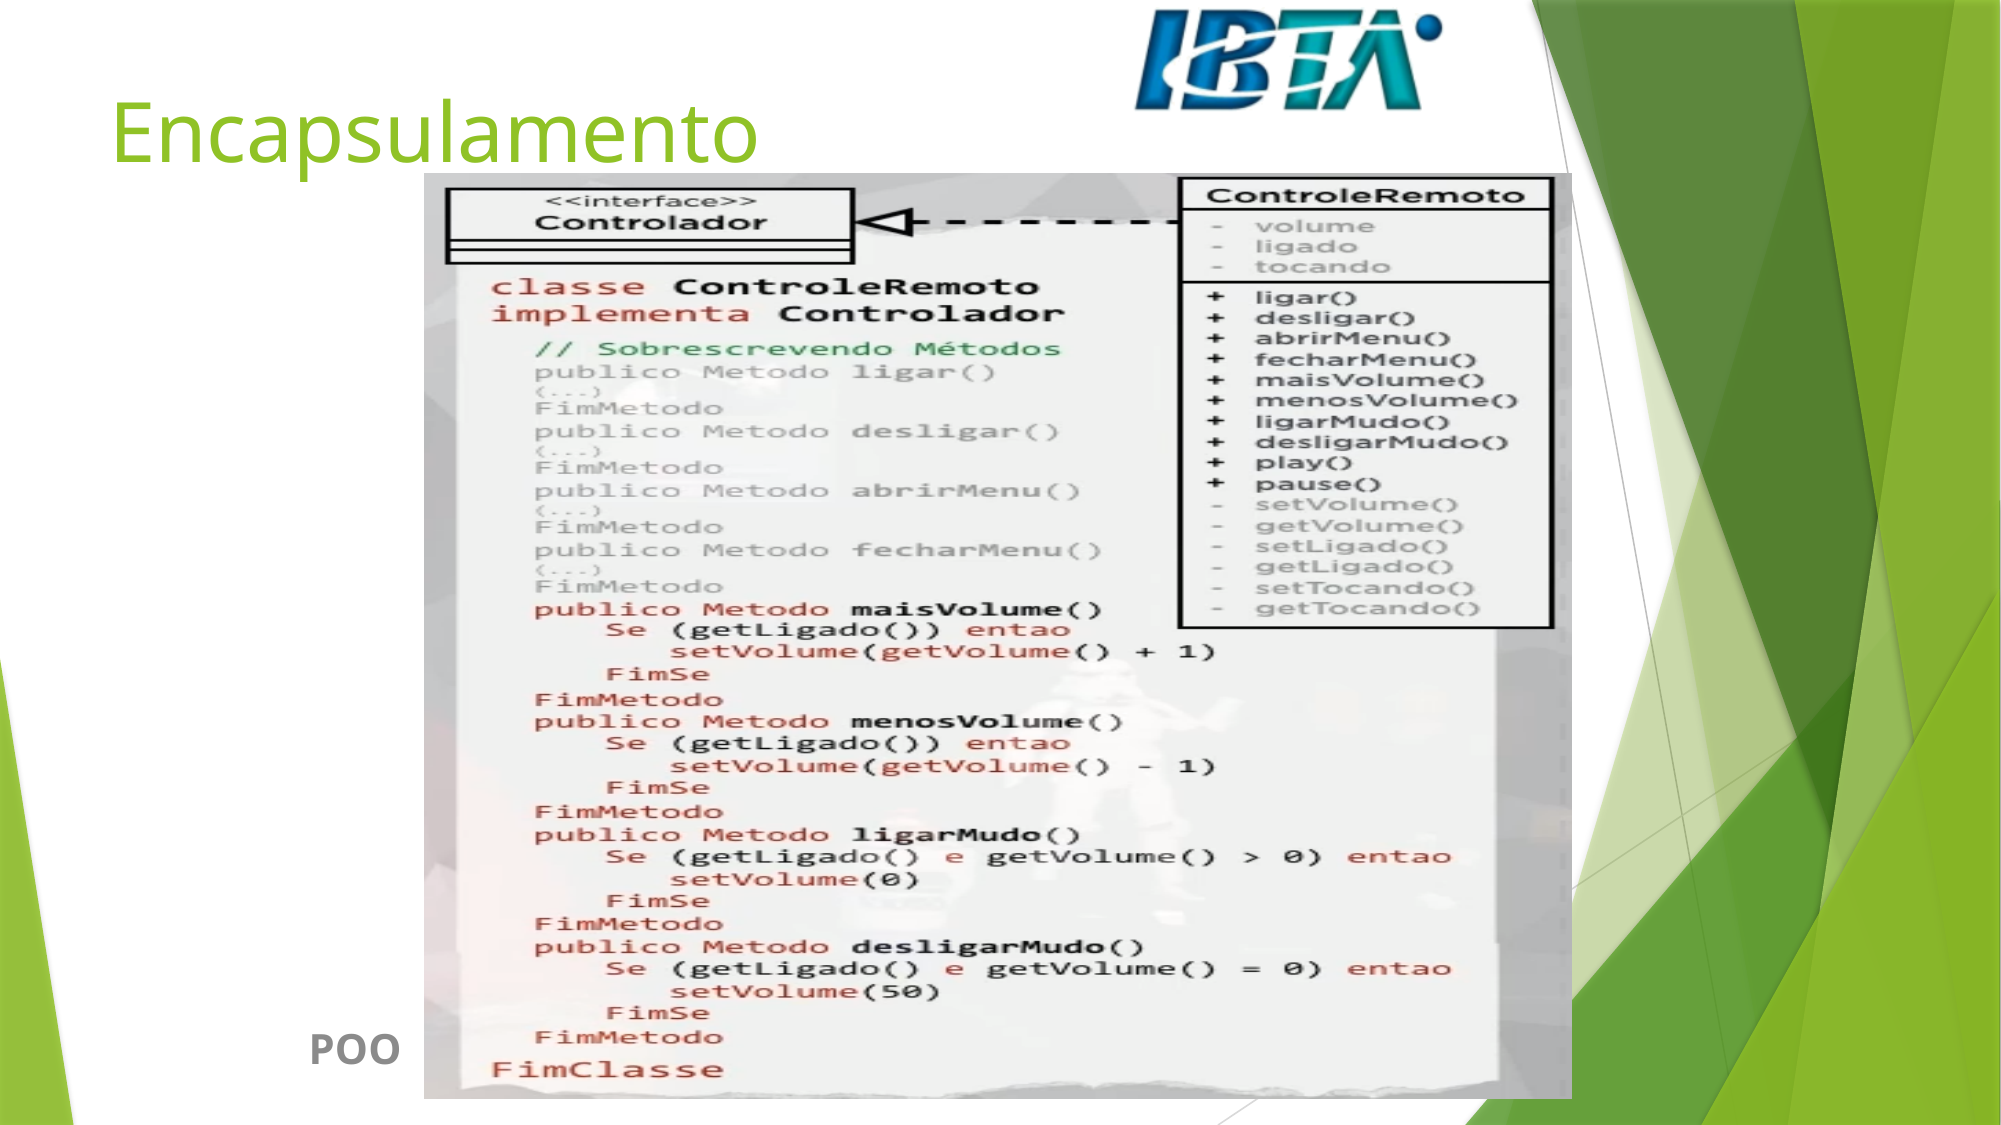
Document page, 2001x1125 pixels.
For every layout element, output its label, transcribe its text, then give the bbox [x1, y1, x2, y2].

picture [1107, 0, 1463, 121]
footer POO [293, 1042, 420, 1103]
title Encapsulamento [31, 71, 839, 289]
picture [424, 172, 1573, 1099]
